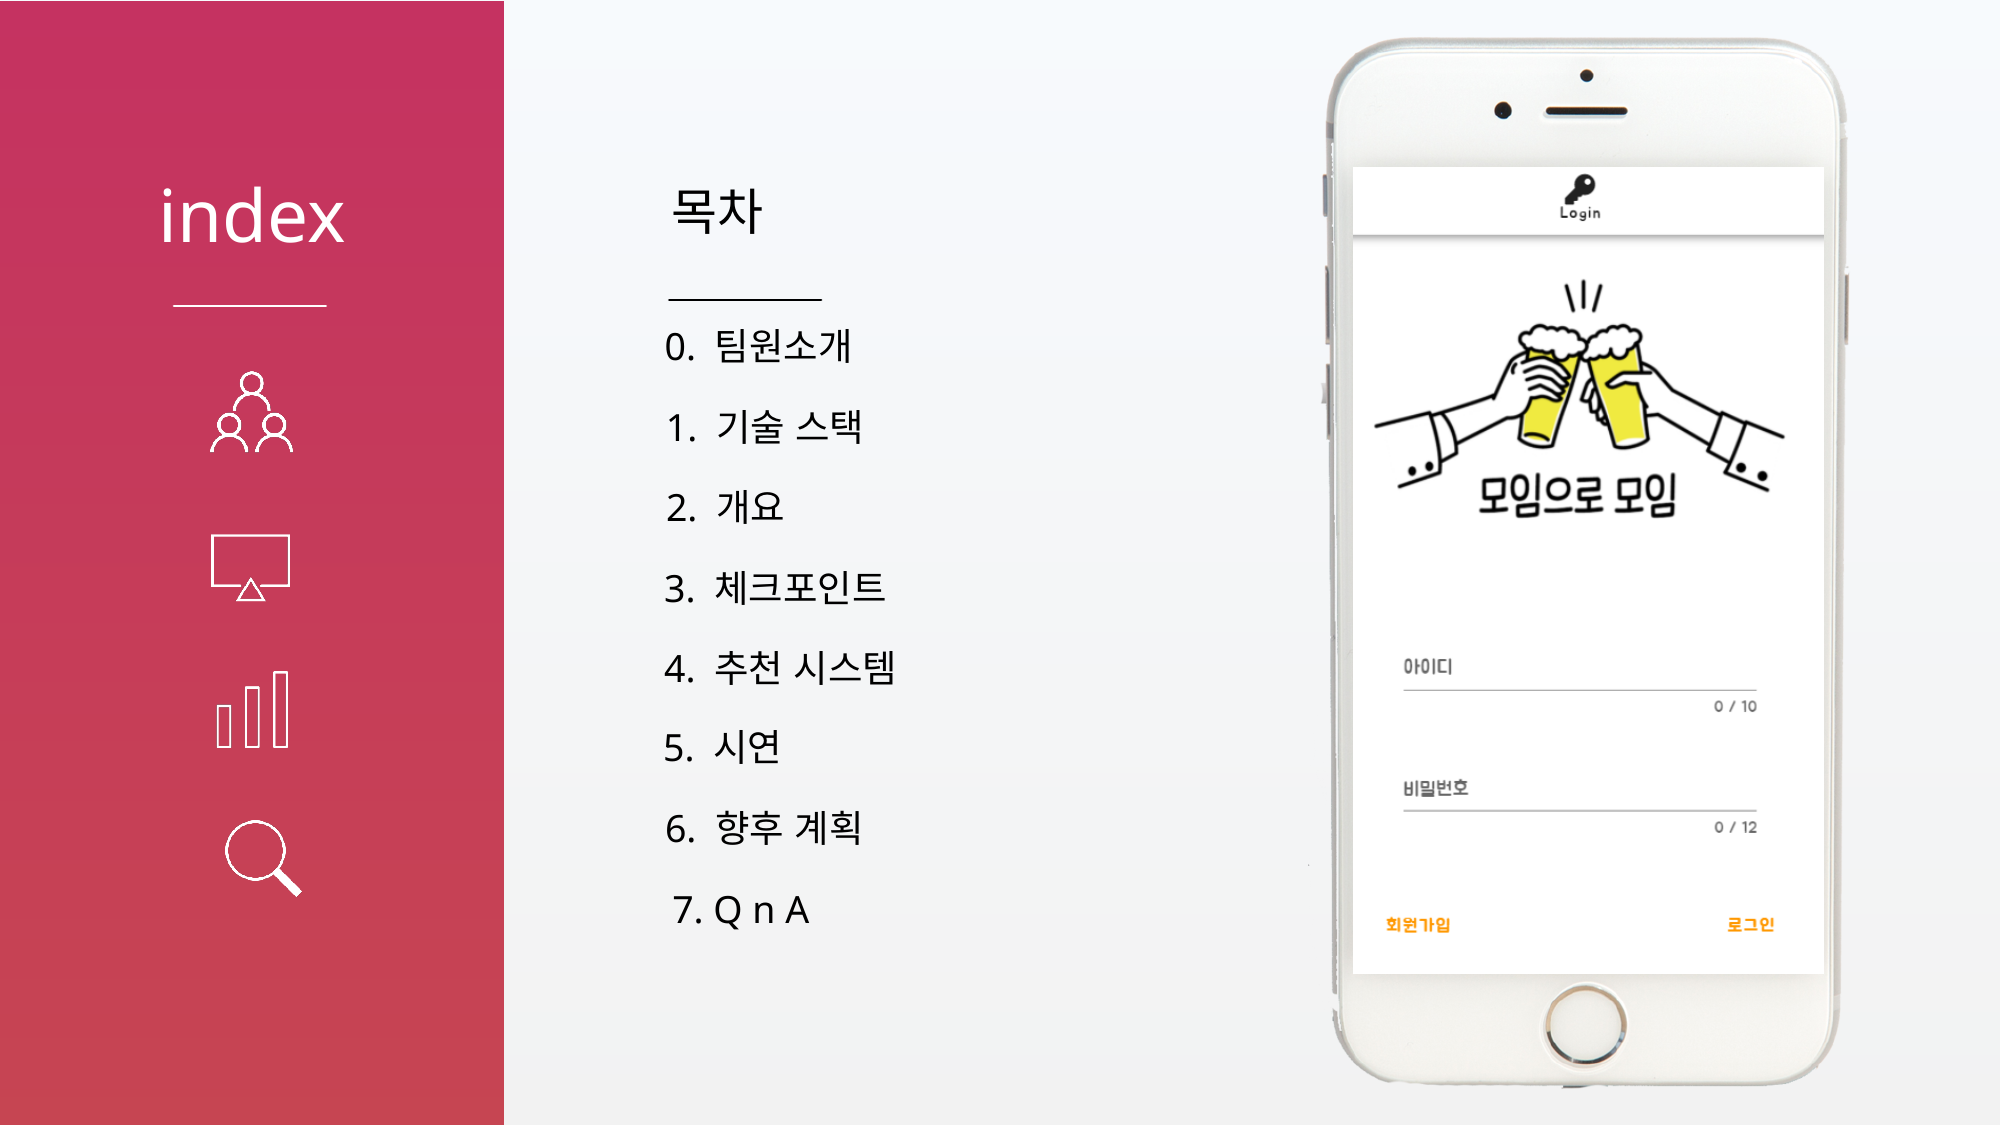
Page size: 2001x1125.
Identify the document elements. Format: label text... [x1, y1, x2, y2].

text_box 2. 개요 [651, 476, 801, 537]
picture [214, 671, 290, 748]
text_box 3. 체크포인트 [649, 557, 913, 617]
picture [211, 528, 290, 607]
text_box 1. 기술 스택 [651, 396, 880, 456]
text_box 7. Q n A [657, 878, 825, 938]
text_box 0. 팀원소개 [649, 315, 868, 376]
picture [1353, 167, 1824, 974]
picture [225, 820, 302, 897]
text_box [0, 0, 505, 1125]
text_box 5. 시연 [648, 716, 798, 777]
text_box 4. 추천 시스템 [649, 637, 913, 698]
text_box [1308, 21, 1860, 1104]
picture [210, 370, 293, 453]
text_box 6. 향후 계획 [650, 797, 879, 858]
text_box 목차 [656, 173, 778, 248]
text_box index [143, 162, 361, 265]
